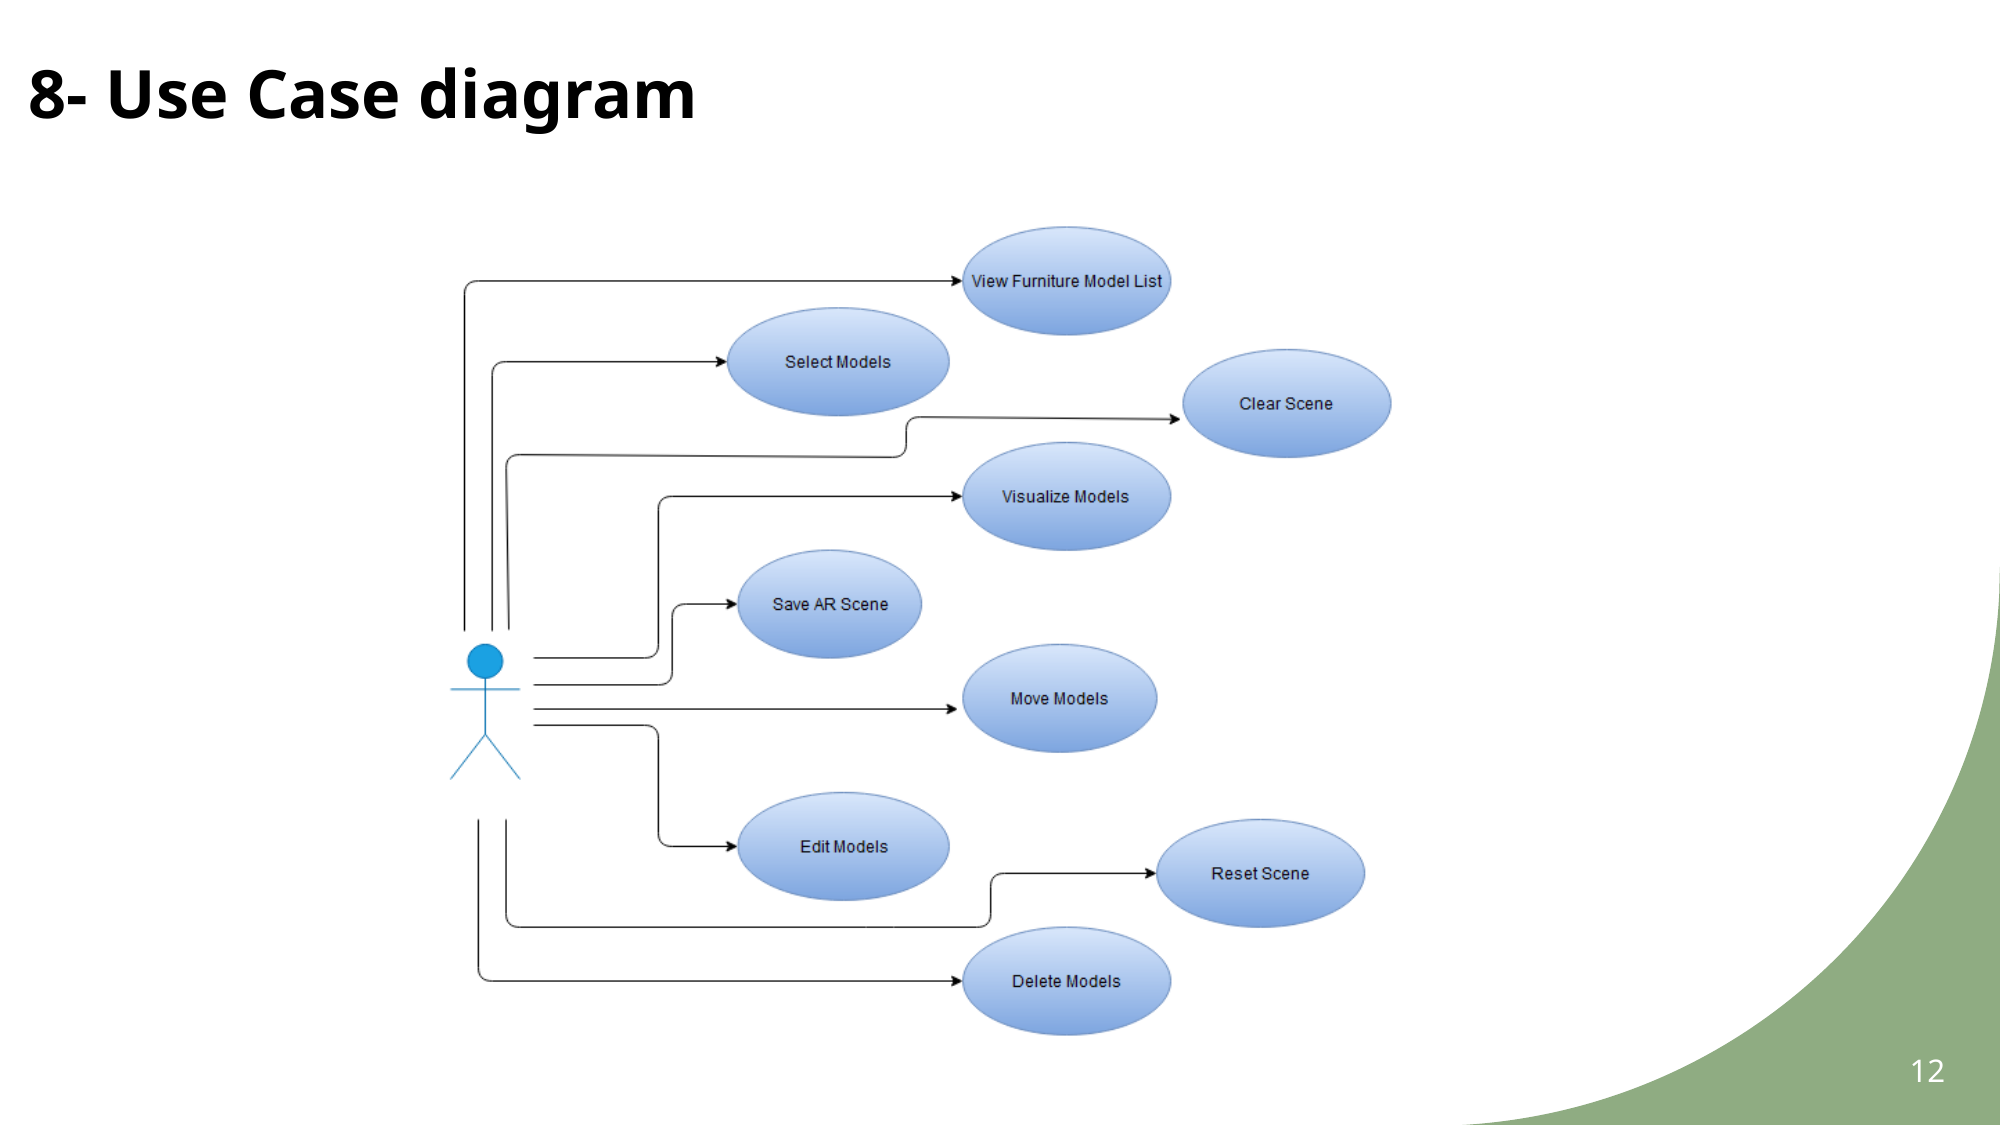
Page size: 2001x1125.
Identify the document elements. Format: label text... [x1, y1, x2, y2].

title 8- Use Case diagram [13, 32, 1646, 140]
slide_number 12 [1893, 1042, 1961, 1103]
picture [319, 165, 1587, 1095]
